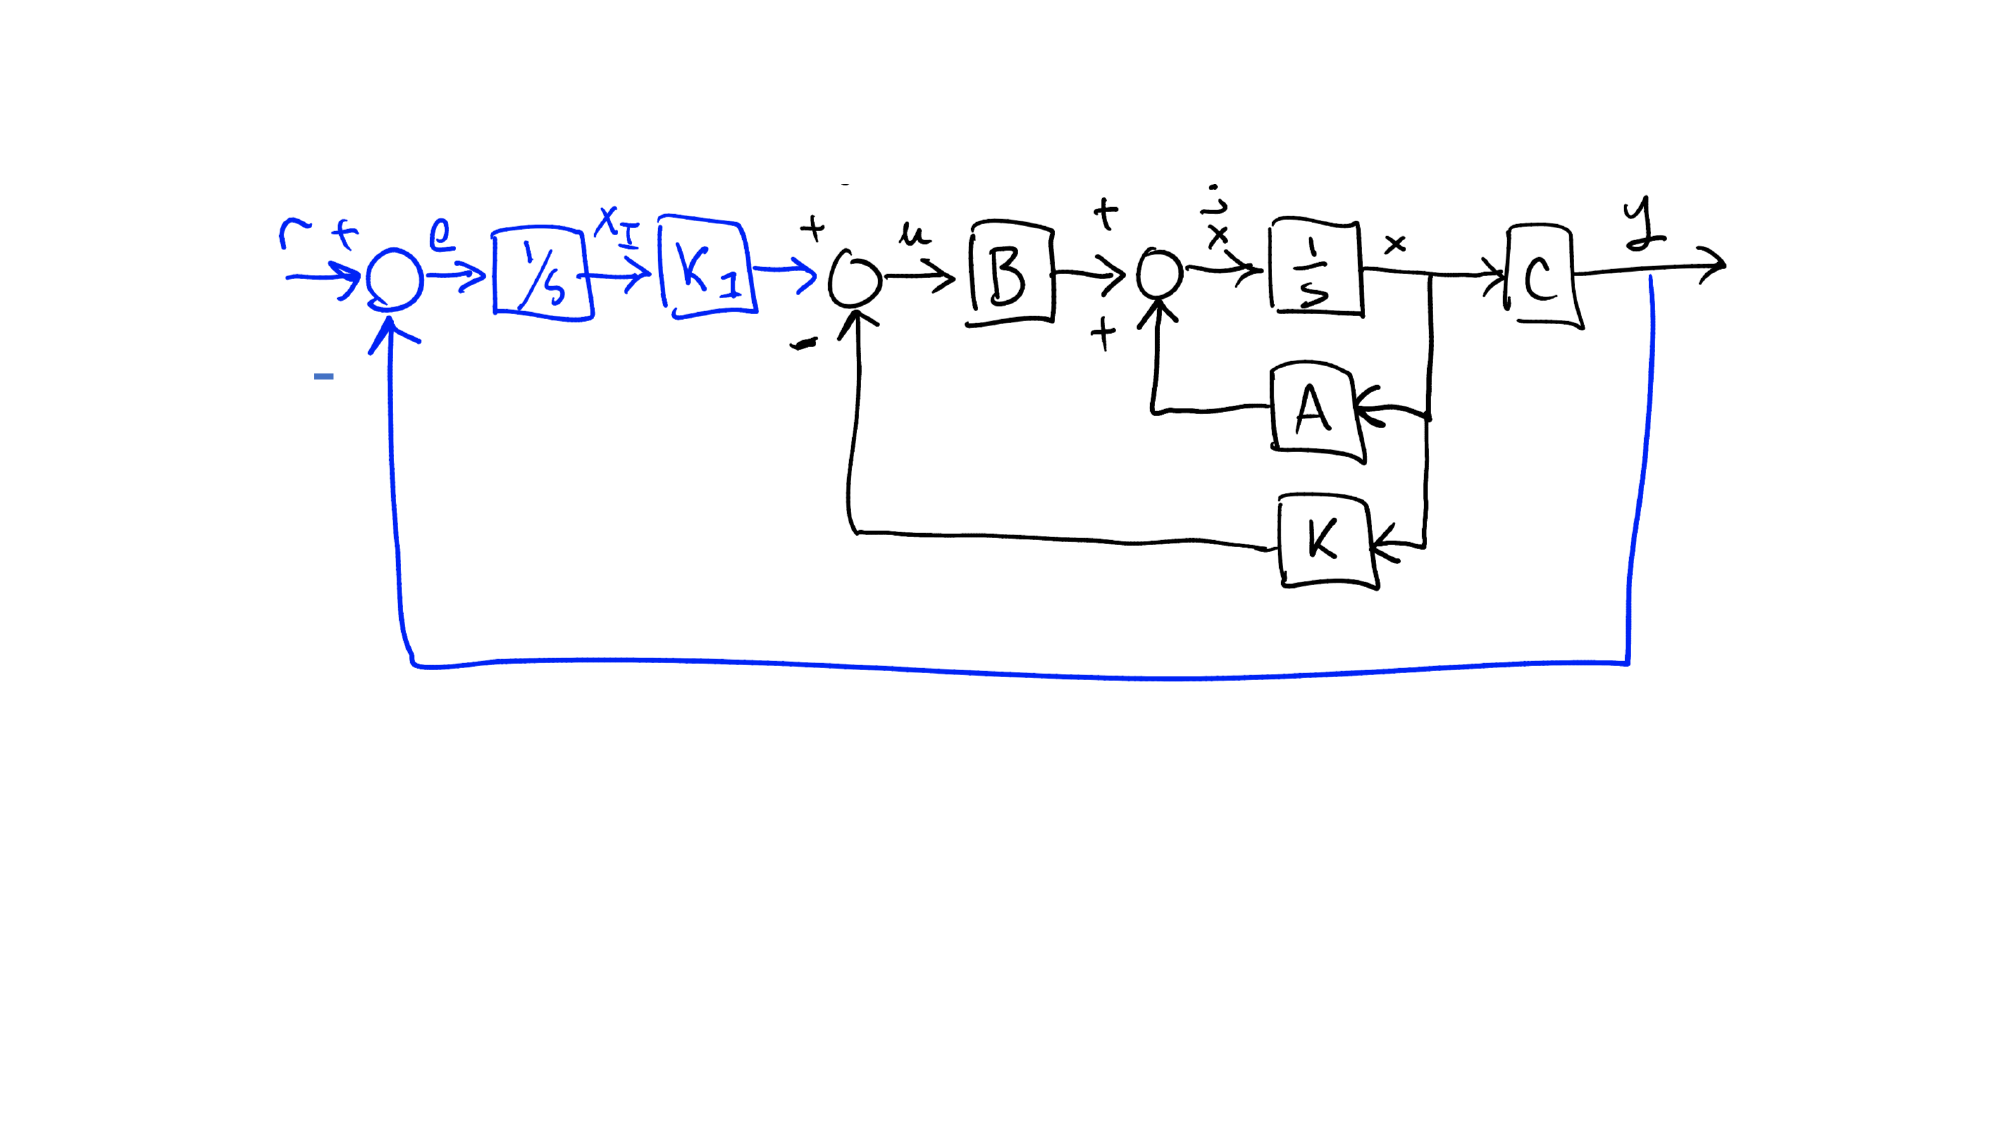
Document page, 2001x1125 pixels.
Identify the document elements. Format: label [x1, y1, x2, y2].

text_box [244, 184, 1785, 702]
